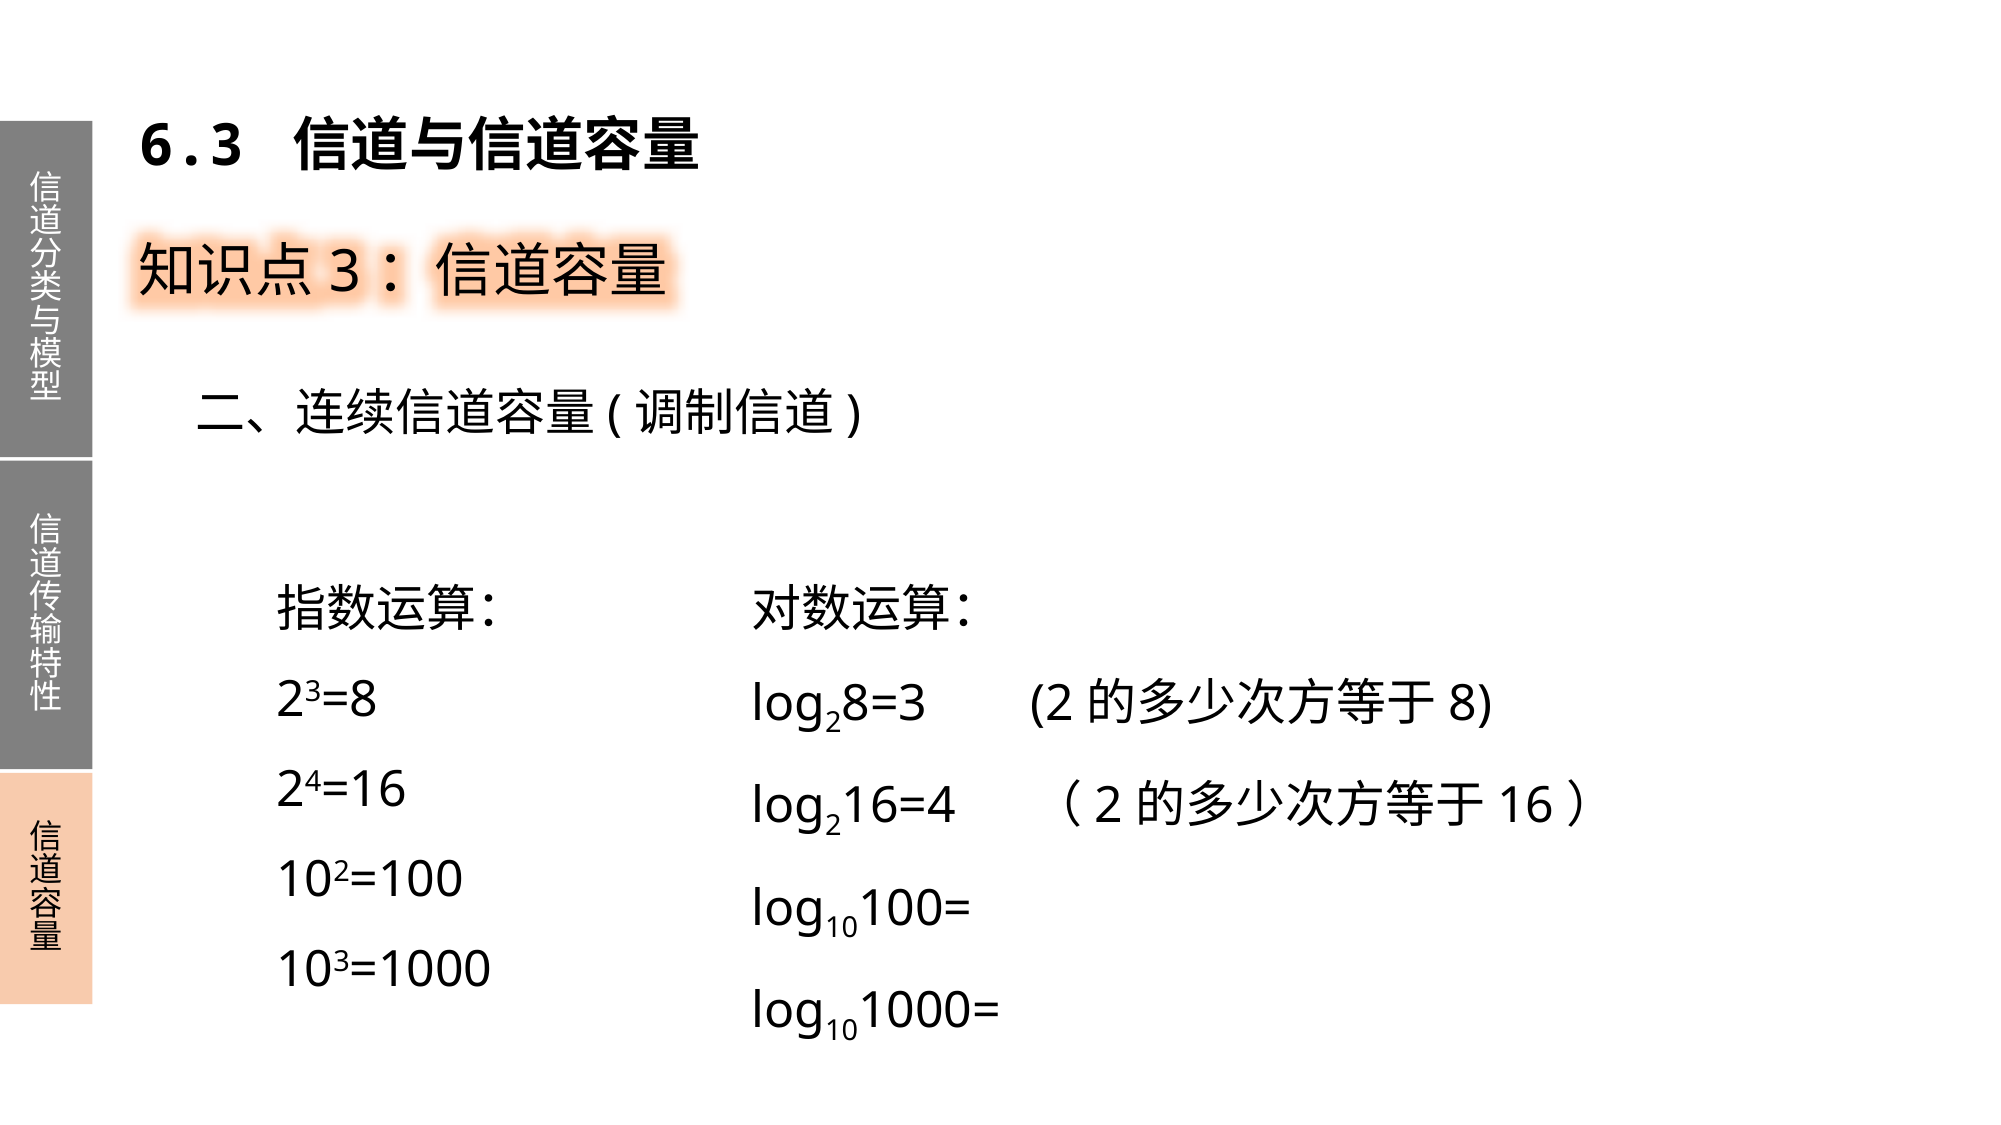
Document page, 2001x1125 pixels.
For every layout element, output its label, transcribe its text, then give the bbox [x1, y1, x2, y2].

text_box 对数运算： log28=3 (2的多少次方等于8) log216=4 （2的多少次方等于16） log10100=2 （10的多少次方等于100） log101000=3 （10的多少次方等于1000） [736, 538, 1945, 1054]
text_box 本节知识点： [120, 156, 1568, 162]
text_box 6.3 信道与信道容量 [120, 97, 1568, 155]
table_cell 导航，水下通信，无线电信标 [120, 162, 1568, 169]
text_box 知识点3：信道容量 [120, 172, 1945, 329]
text_box 二、连续信道容量(调制信道) [180, 356, 1822, 449]
text_box 二、双极不归零码：二进制数字符号0和1分别用负电平和正电平表示。 [118, 170, 1949, 335]
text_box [0, 120, 93, 1005]
table_cell -1 [114, 166, 1954, 339]
text_box 指数运算： 23=8 24=16 102=100 103=1000 [261, 538, 587, 1004]
